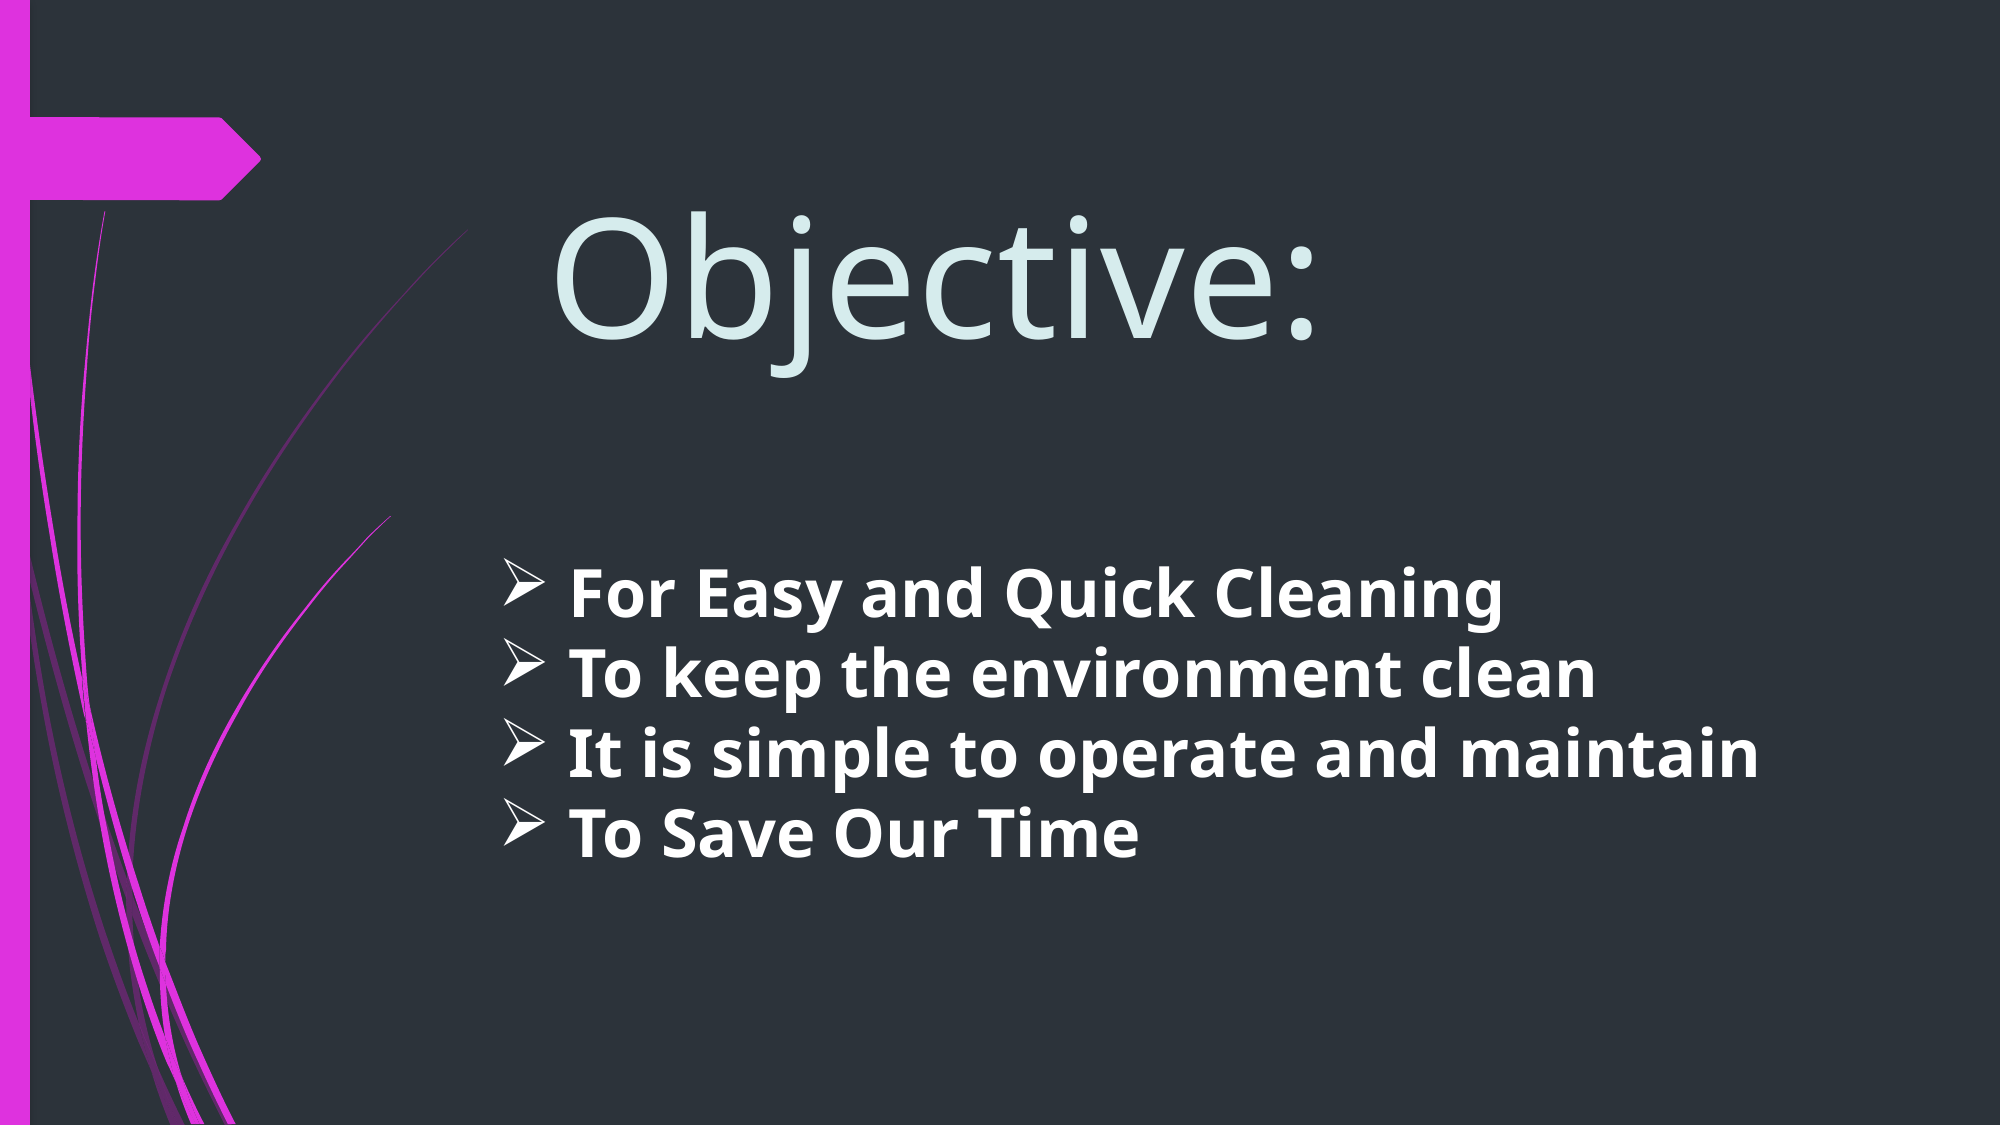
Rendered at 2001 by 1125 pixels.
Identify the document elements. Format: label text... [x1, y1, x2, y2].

text_box For Easy and Quick Cleaning To keep the environment clean It is simple to operate and maintain To Save Our Time [483, 543, 1777, 958]
text_box Objective: [532, 164, 1617, 380]
